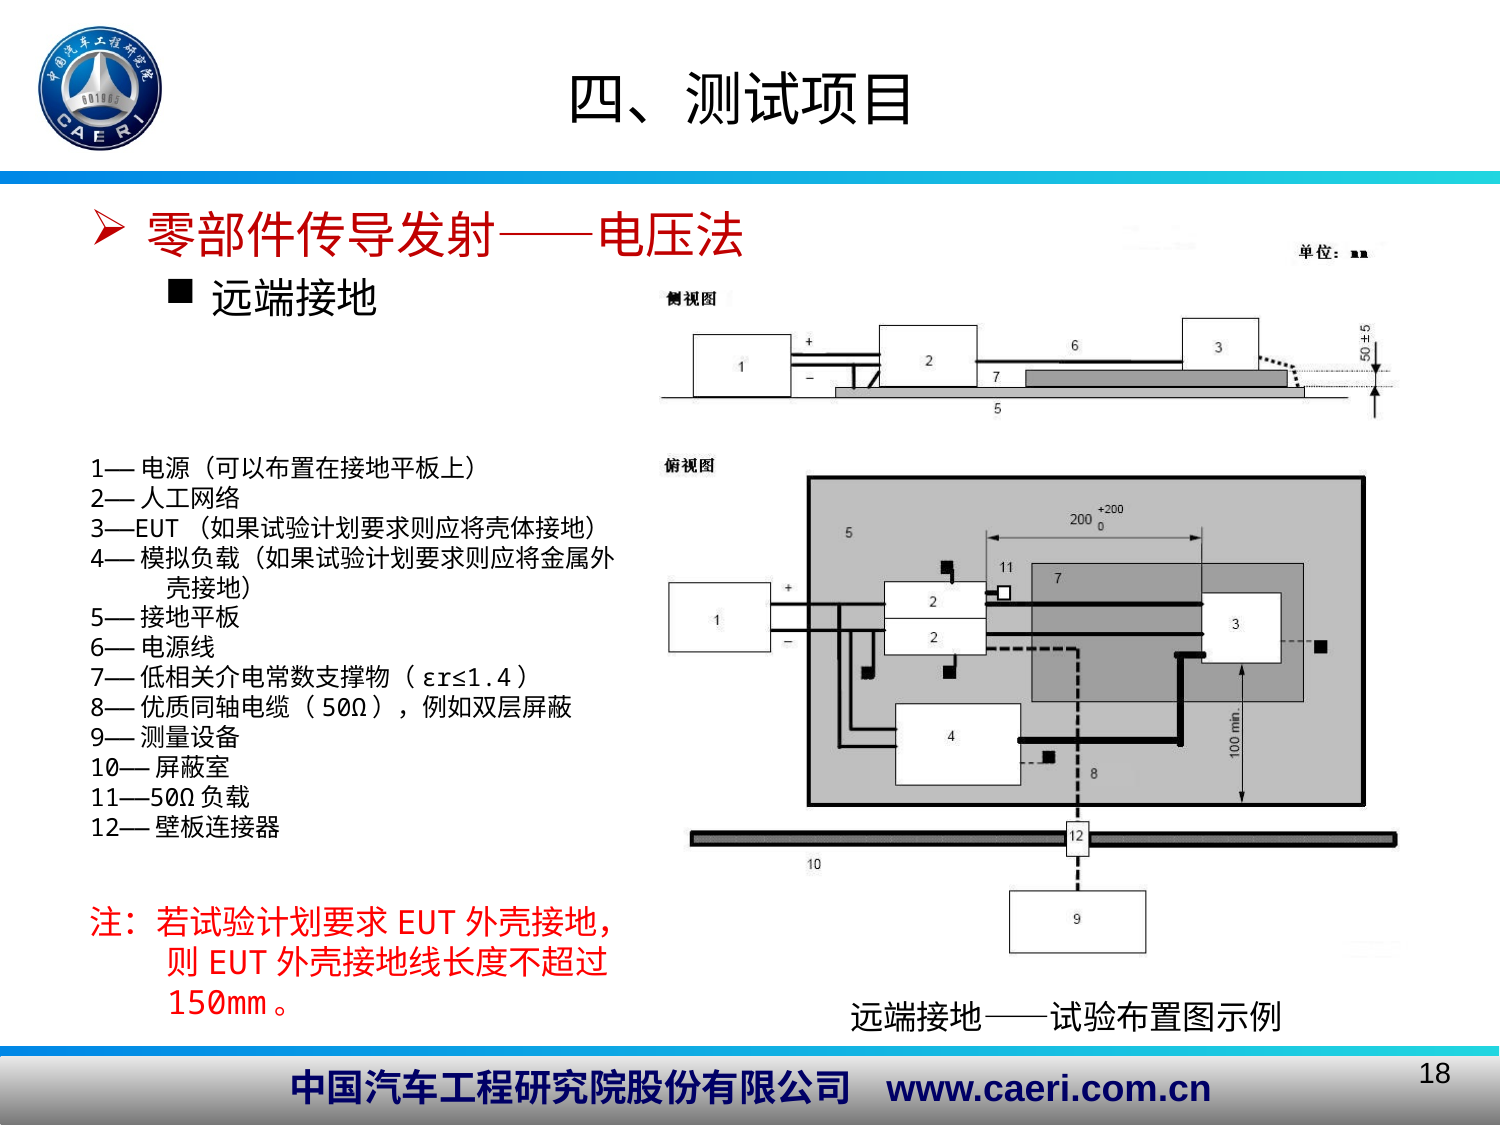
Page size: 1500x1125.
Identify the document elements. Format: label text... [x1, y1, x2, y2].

text_box 零部件传导发射——电压法 远端接地 [74, 196, 1425, 362]
picture [643, 209, 1426, 986]
slide_number 18 [1116, 1046, 1467, 1125]
text_box 四、测试项目 [0, 54, 1486, 148]
picture [35, 148, 164, 153]
picture [35, 23, 164, 54]
text_box 1——电源（可以布置在接地平板上） 2——人工网络 3——EUT（如果试验计划要求则应将壳体接地） 4——模拟负载（如果试验计划要求则应将金属外壳接地） 5——接地平板 6——电源线 7——低相关介电常数支撑物（εr≤1.4） 8——优质同轴电缆（50Ω），例如双层屏蔽 9——测量设备 10——屏蔽室 11——50Ω负载 12——壁板连接器 注：若试验计划要求EUT外壳接地，则EUT外壳接地线长度不超过150mm。 [75, 414, 644, 1071]
text_box 远端接地——试验布置图示例 [749, 994, 1383, 1044]
